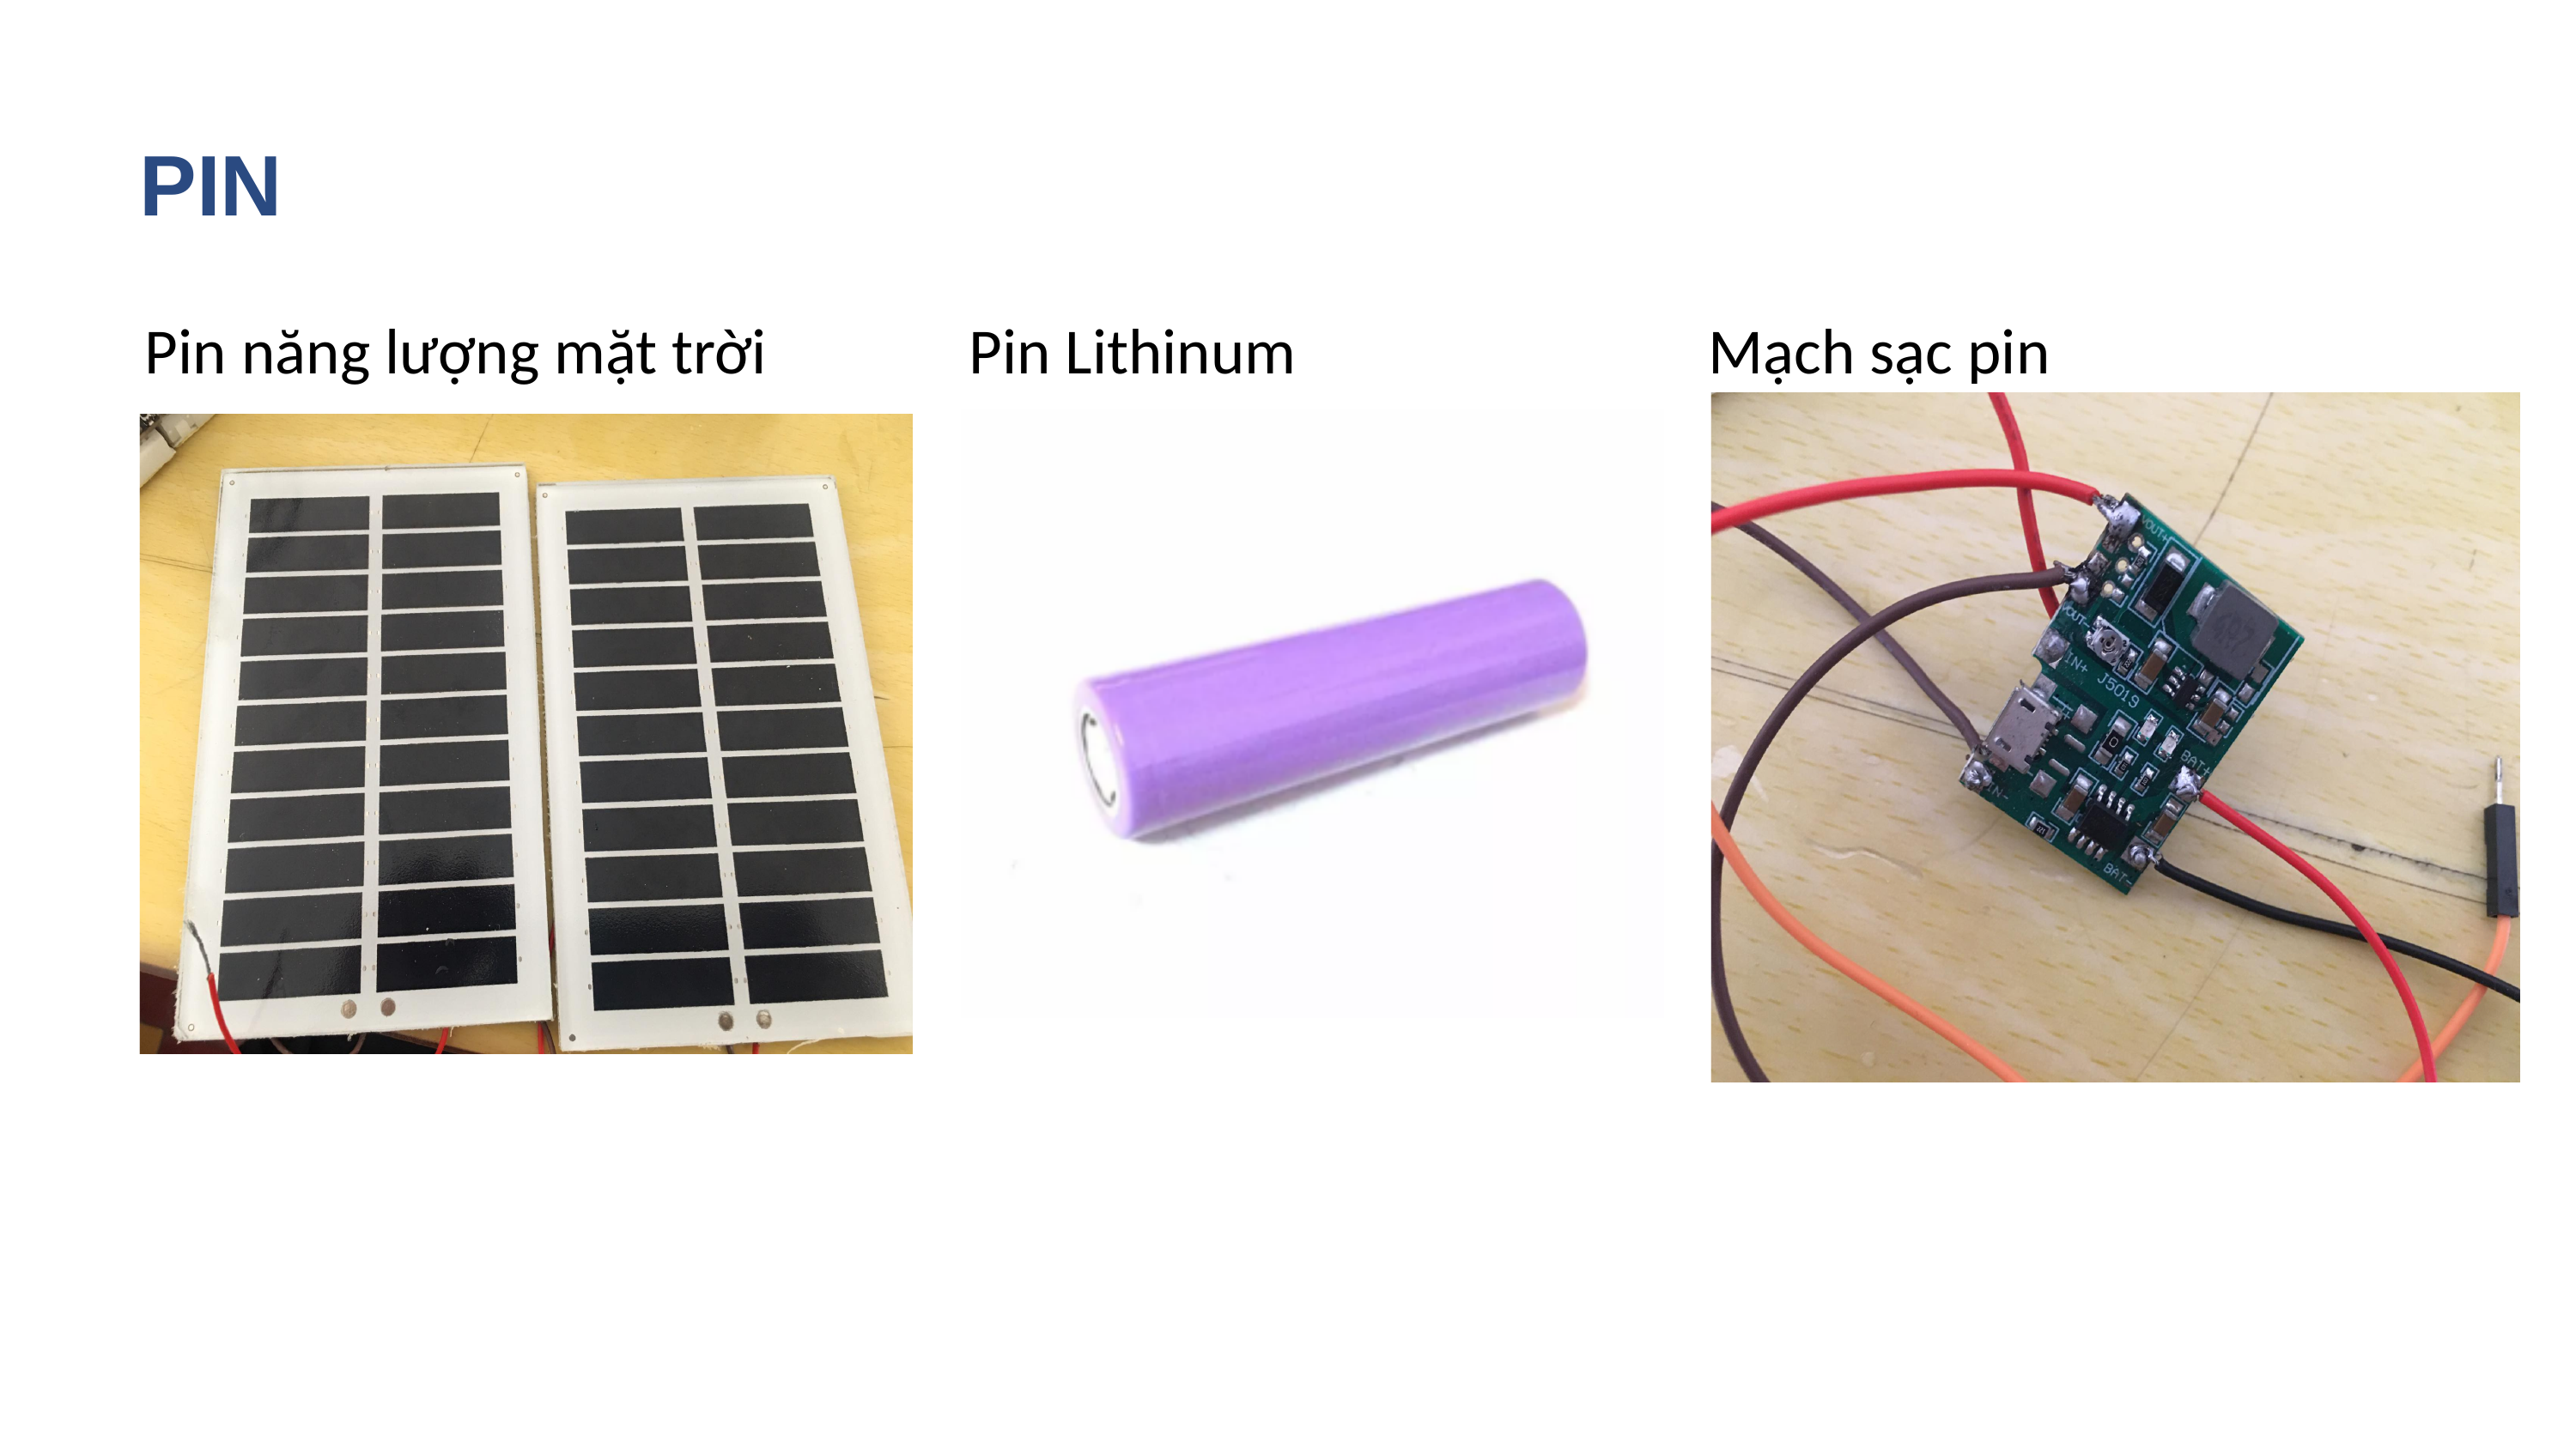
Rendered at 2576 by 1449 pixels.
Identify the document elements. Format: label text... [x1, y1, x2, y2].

picture [1711, 332, 2519, 1143]
text_box Mạch sạc pin [1695, 303, 2222, 394]
picture [140, 347, 913, 1121]
title PIN [139, 130, 441, 237]
text_box Pin năng lượng mặt trời [132, 303, 841, 394]
picture [961, 409, 1664, 1018]
text_box Pin Lithinum [956, 303, 1665, 394]
